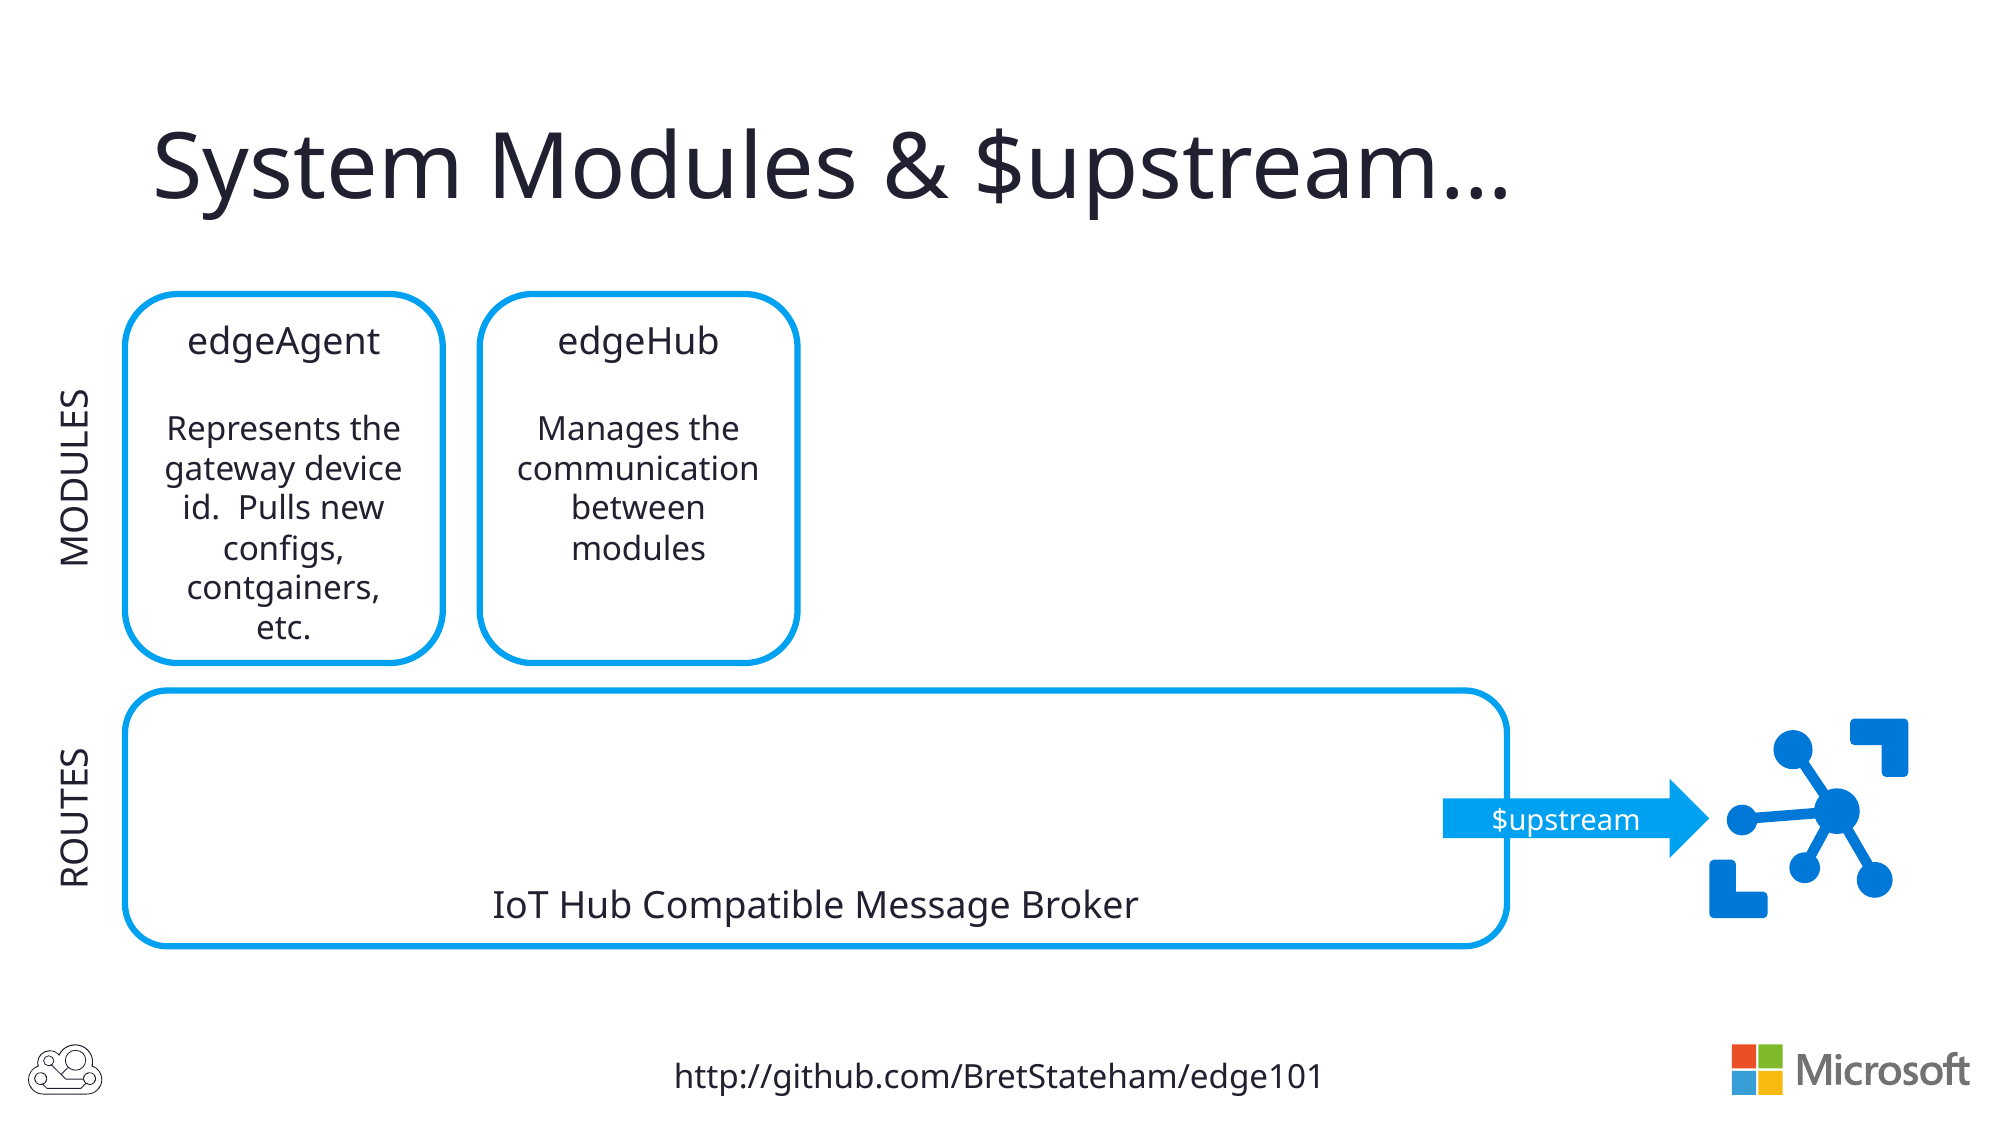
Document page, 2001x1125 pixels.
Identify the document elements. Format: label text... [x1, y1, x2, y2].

text_box MODULES [42, 374, 103, 583]
text_box [1725, 729, 1894, 899]
text_box [1708, 858, 1769, 920]
text_box IoT Hub Compatible Message Broker [123, 689, 1509, 948]
title System Modules & $upstream… [137, 59, 1863, 278]
text_box edgeHub Manages the communication between modules [478, 293, 799, 665]
text_box edgeAgent Represents the gateway device id. Pulls new configs, contgainers, etc. [123, 293, 444, 665]
text_box $upstream [1441, 776, 1711, 861]
text_box ROUTES [42, 732, 103, 905]
text_box [1849, 717, 1910, 779]
